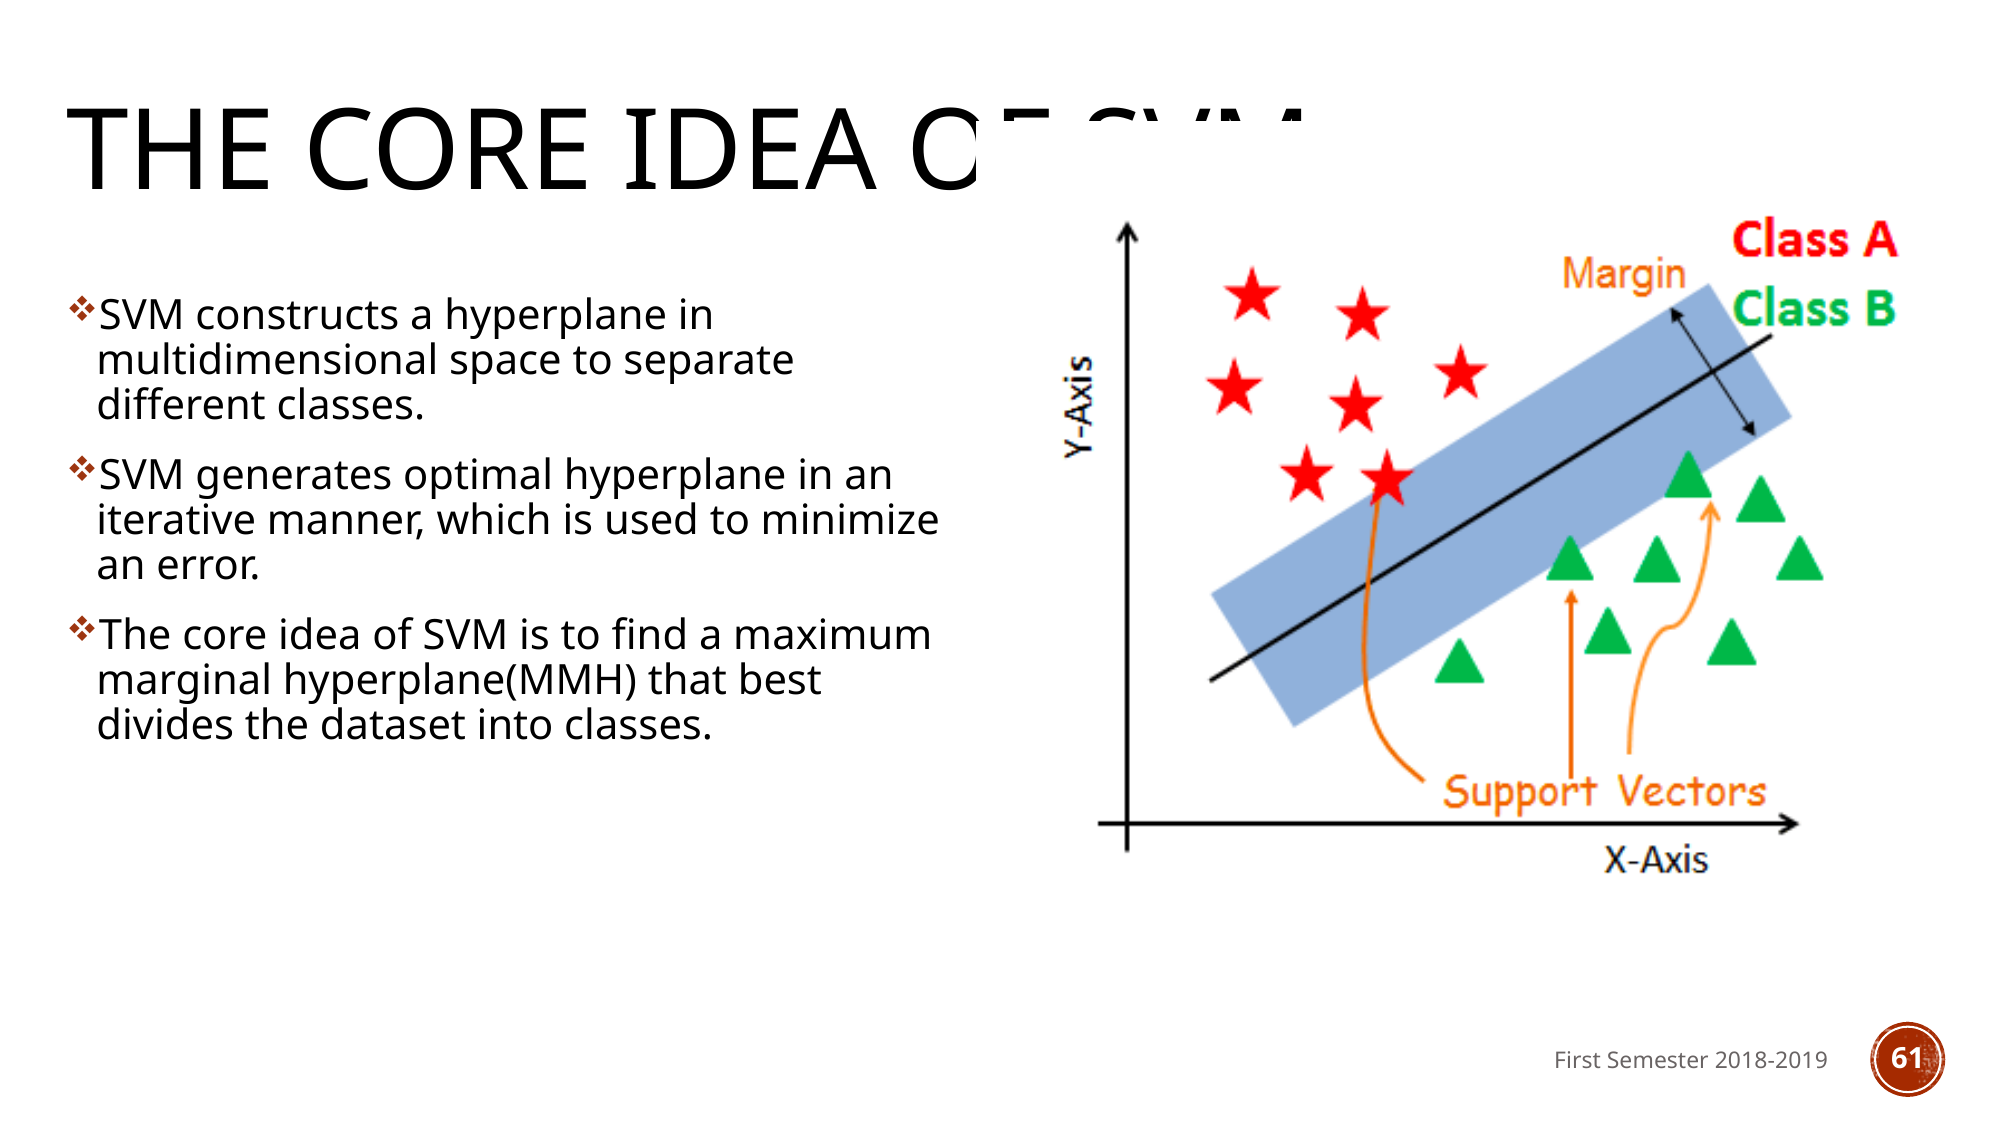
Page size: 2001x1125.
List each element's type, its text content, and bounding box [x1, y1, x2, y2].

list SVM constructs a hyperplane in multidimensional space to separate different classes. SVM generates optimal hyperplane in an iterative manner, which is used to minimize an error. The core idea of SVM is to find a maximum marginal hyperplane(MMH) that best divides the dataset into classes. [51, 285, 977, 1029]
title The core idea of SVM [51, 49, 1920, 258]
picture [976, 121, 2000, 976]
slide_number 61 [1855, 1028, 1961, 1089]
slide_number First Semester 2018-2019 [1306, 1028, 1844, 1089]
